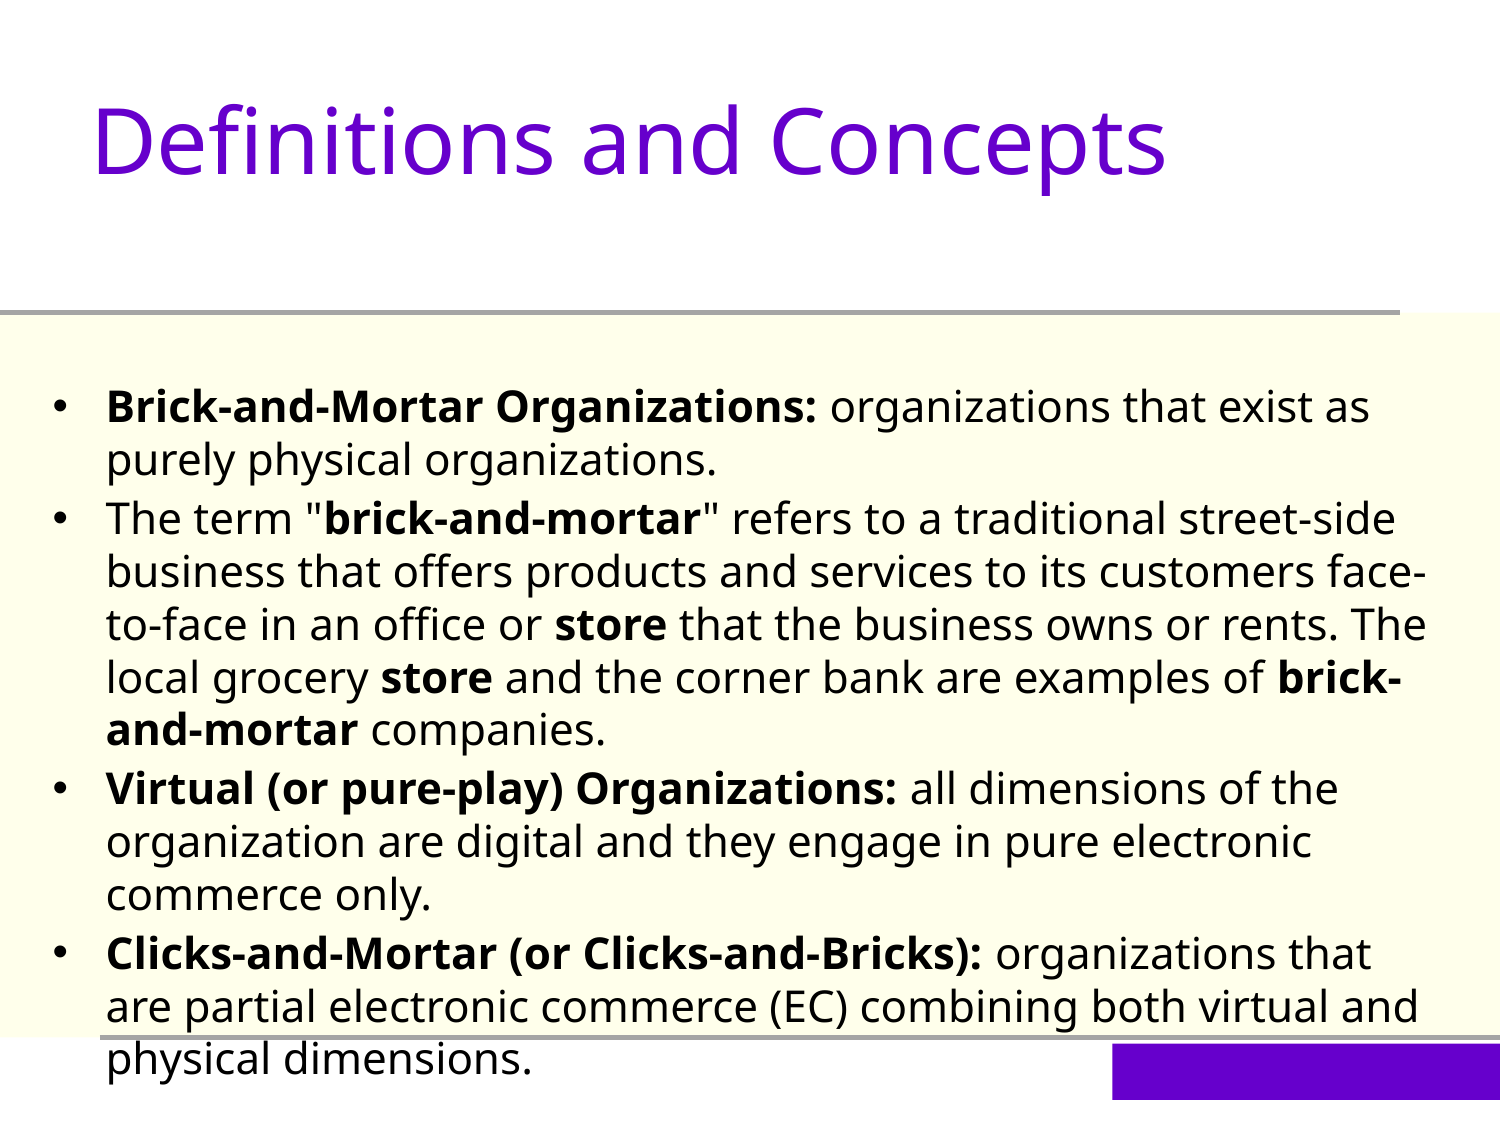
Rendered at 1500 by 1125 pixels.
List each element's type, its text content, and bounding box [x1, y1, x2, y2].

subtitle Definitions and Concepts [75, 0, 1413, 200]
list Brick-and-Mortar Organizations: organizations that exist as purely physical organizations. The term "brick-and-mortar" refers to a traditional street-side business that offers products and services to its customers face-to-face in an office or store that the business owns or rents. The local grocery store and the corner bank are examples of brick-and-mortar companies. Virtual (or pure-play) Organizations: all dimensions of the organization are digital and they engage in pure electronic commerce only. Clicks-and-Mortar (or Clicks-and-Bricks): organizations that are partial electronic commerce (EC) combining both virtual and physical dimensions. [37, 312, 1450, 1100]
